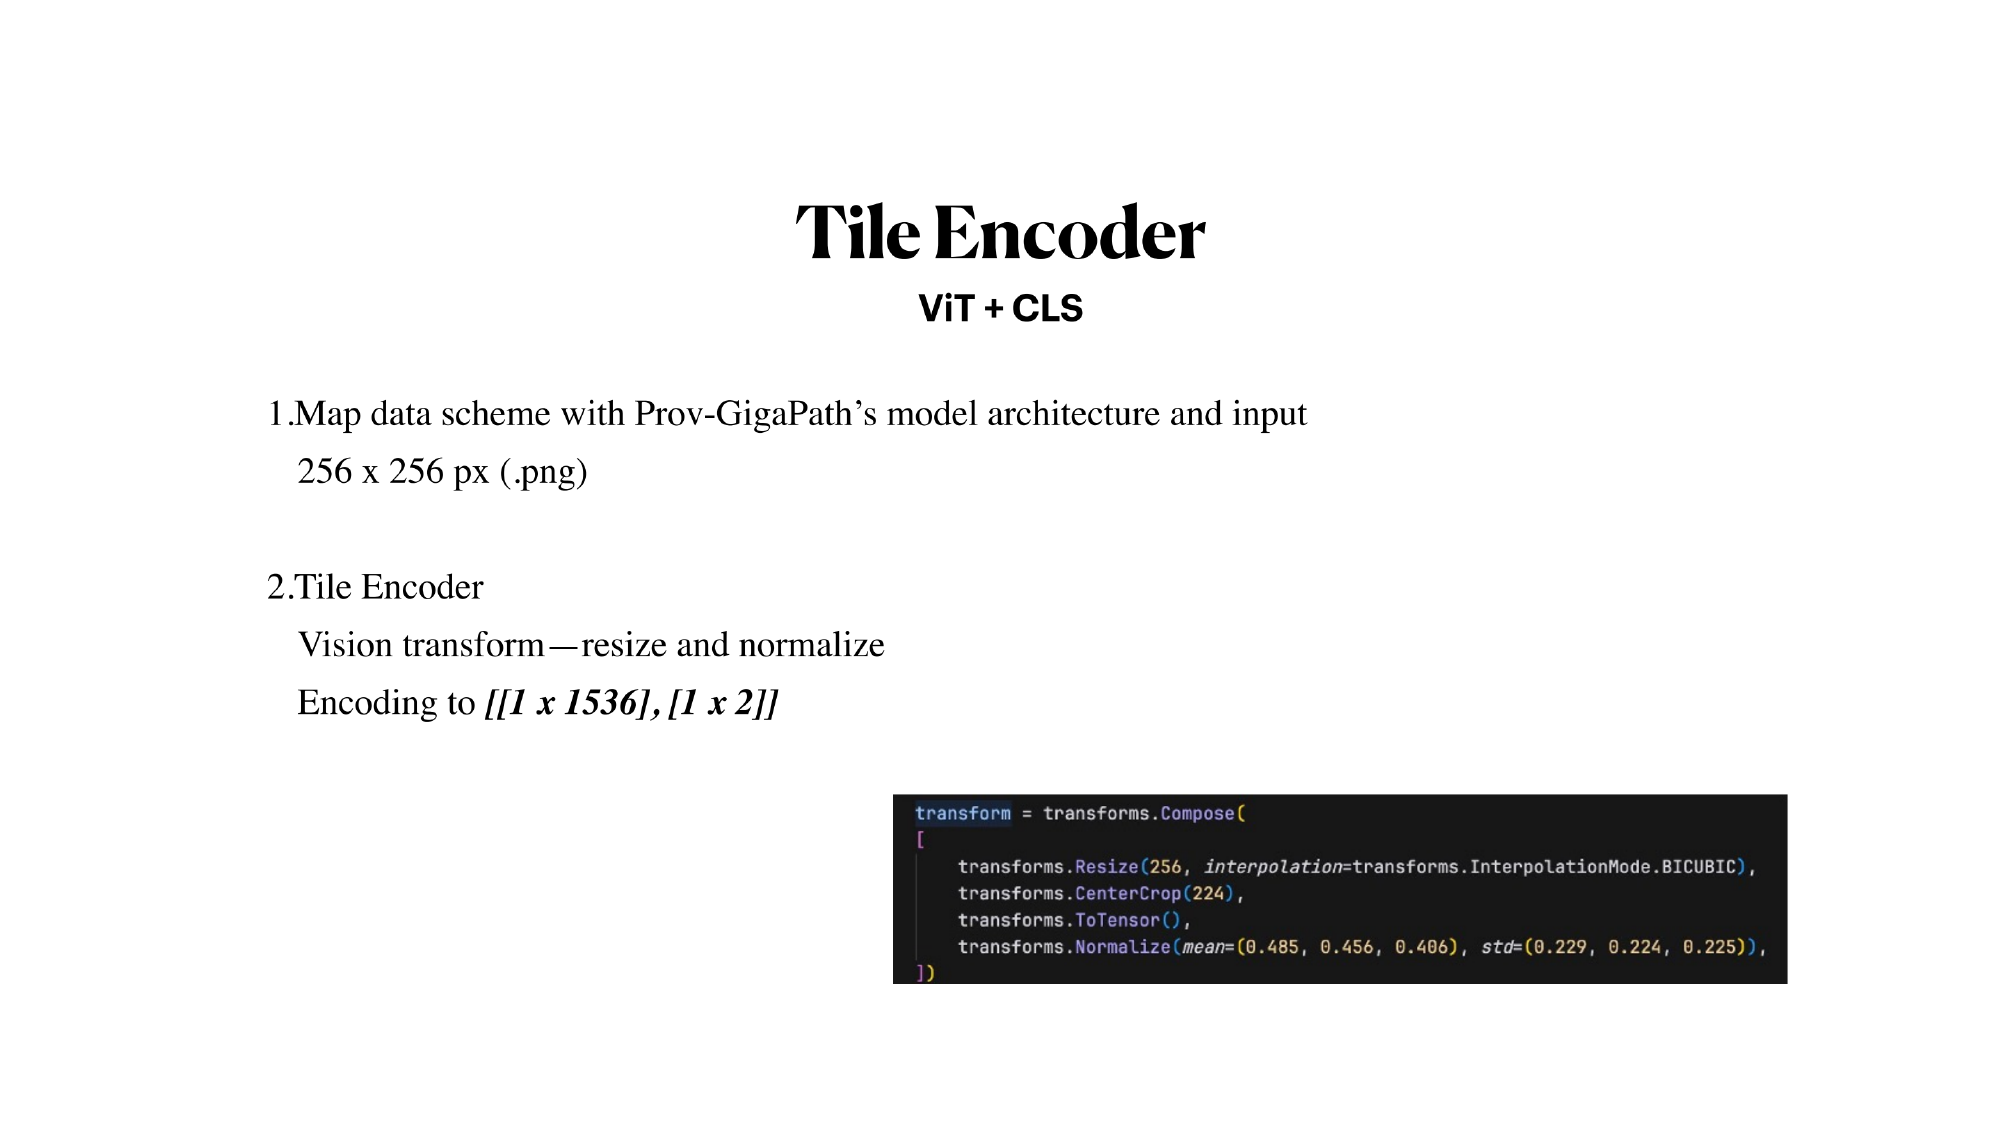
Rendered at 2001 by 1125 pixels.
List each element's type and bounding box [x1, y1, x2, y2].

picture [181, 116, 1819, 1038]
